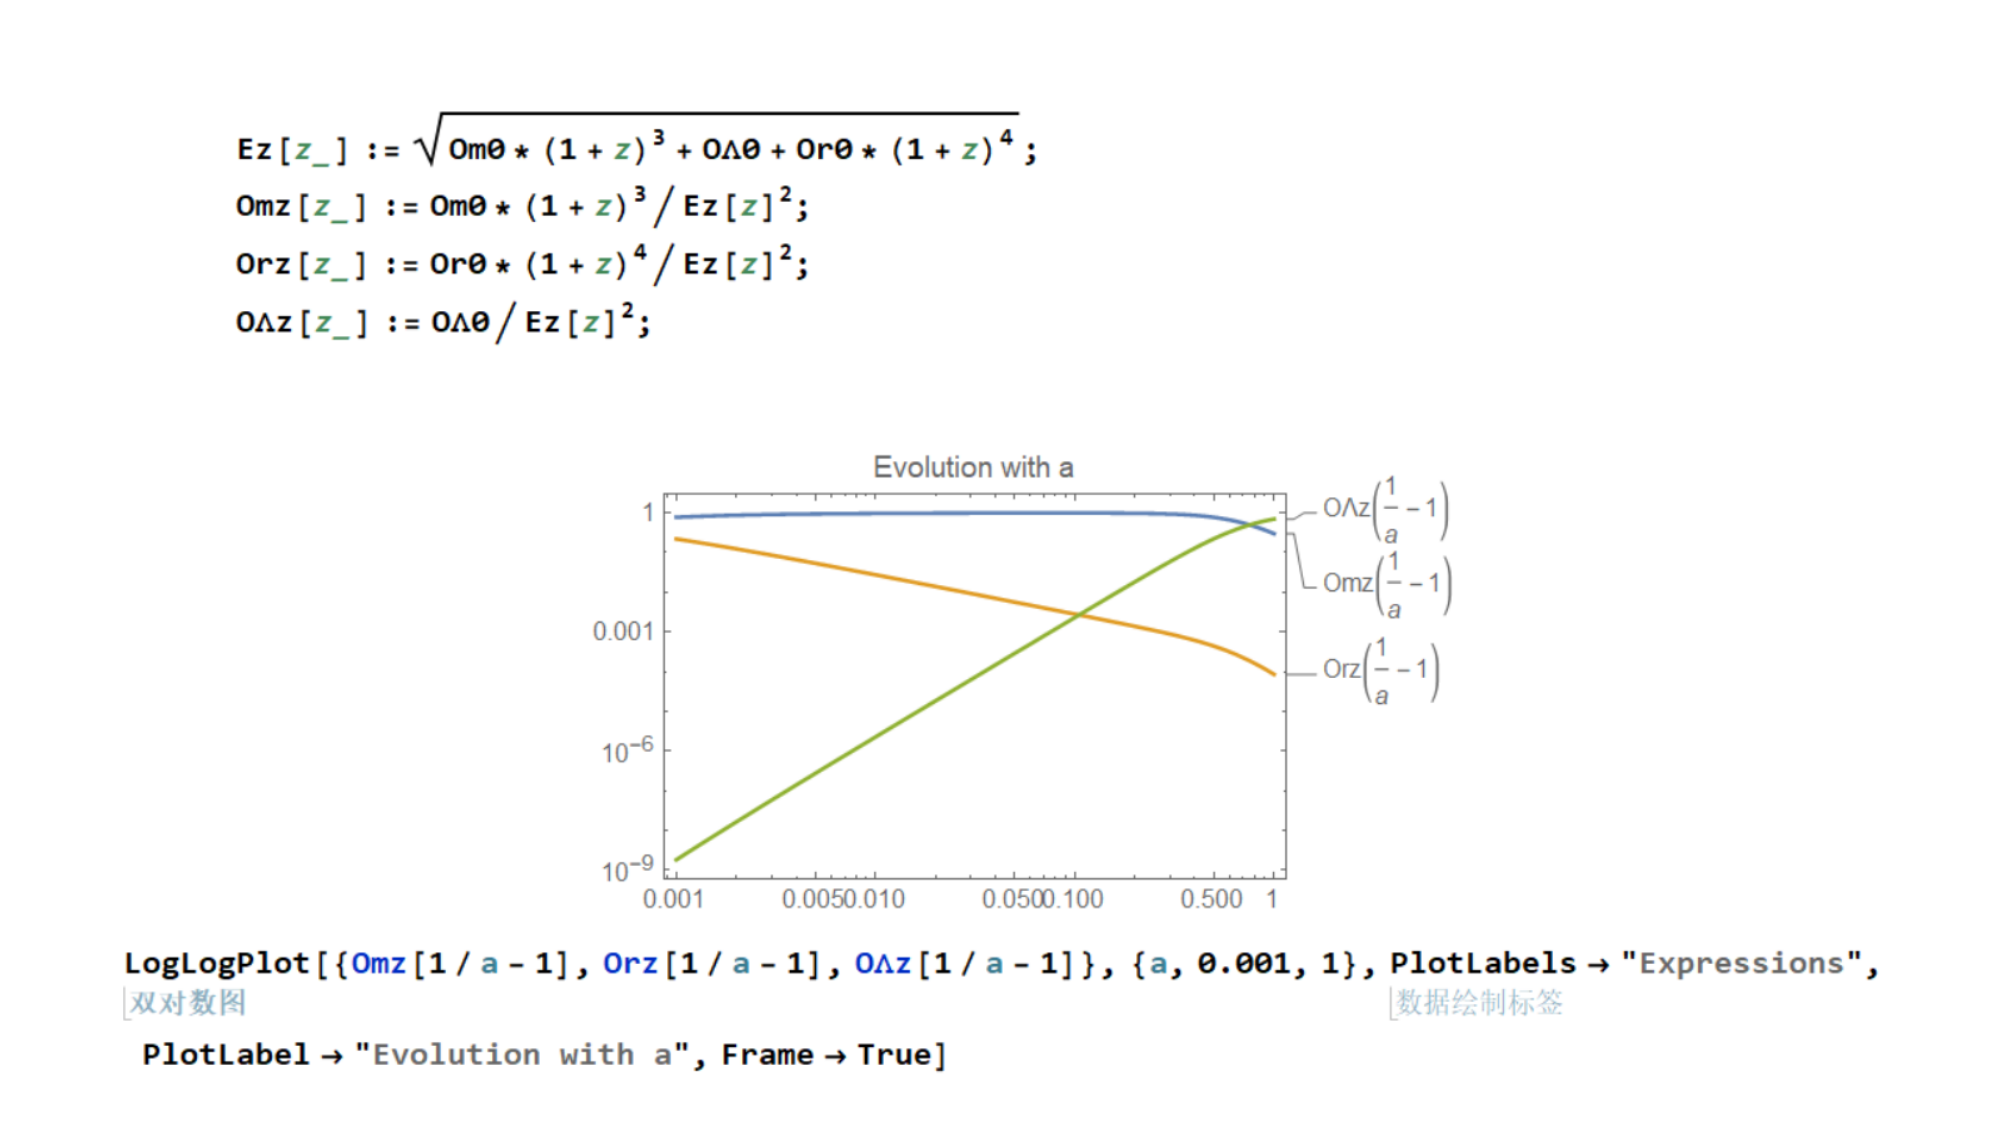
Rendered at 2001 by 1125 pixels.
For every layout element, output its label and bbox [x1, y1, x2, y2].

picture [201, 109, 1130, 349]
picture [12, 435, 1902, 1097]
